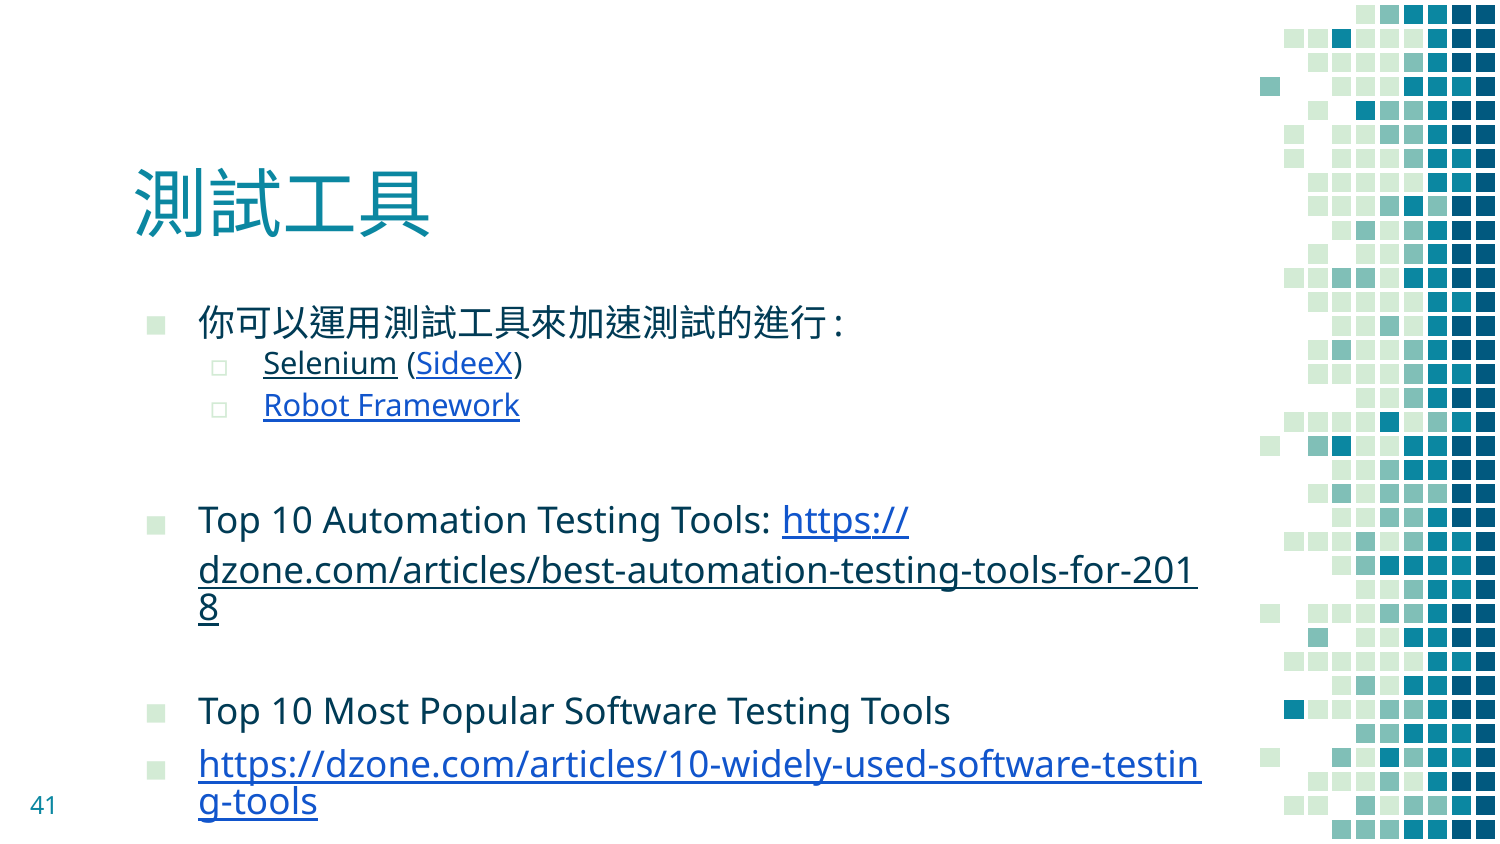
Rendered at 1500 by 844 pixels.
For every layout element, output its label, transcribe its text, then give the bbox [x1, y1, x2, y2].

slide_number 41 [15, 774, 105, 839]
list 你可以運用測試工具來加速測試的進行: Selenium (SideeX) Robot Framework Top 10 Automation Testing Tools: https://dzone.com/articles/best-automation-testing-tools-for-2018 Top 10 Most Popular Software Testing Tools https://dzone.com/articles/10-widely-used-software-testing-tools [117, 284, 1227, 774]
title 測試工具 [117, 121, 1227, 262]
